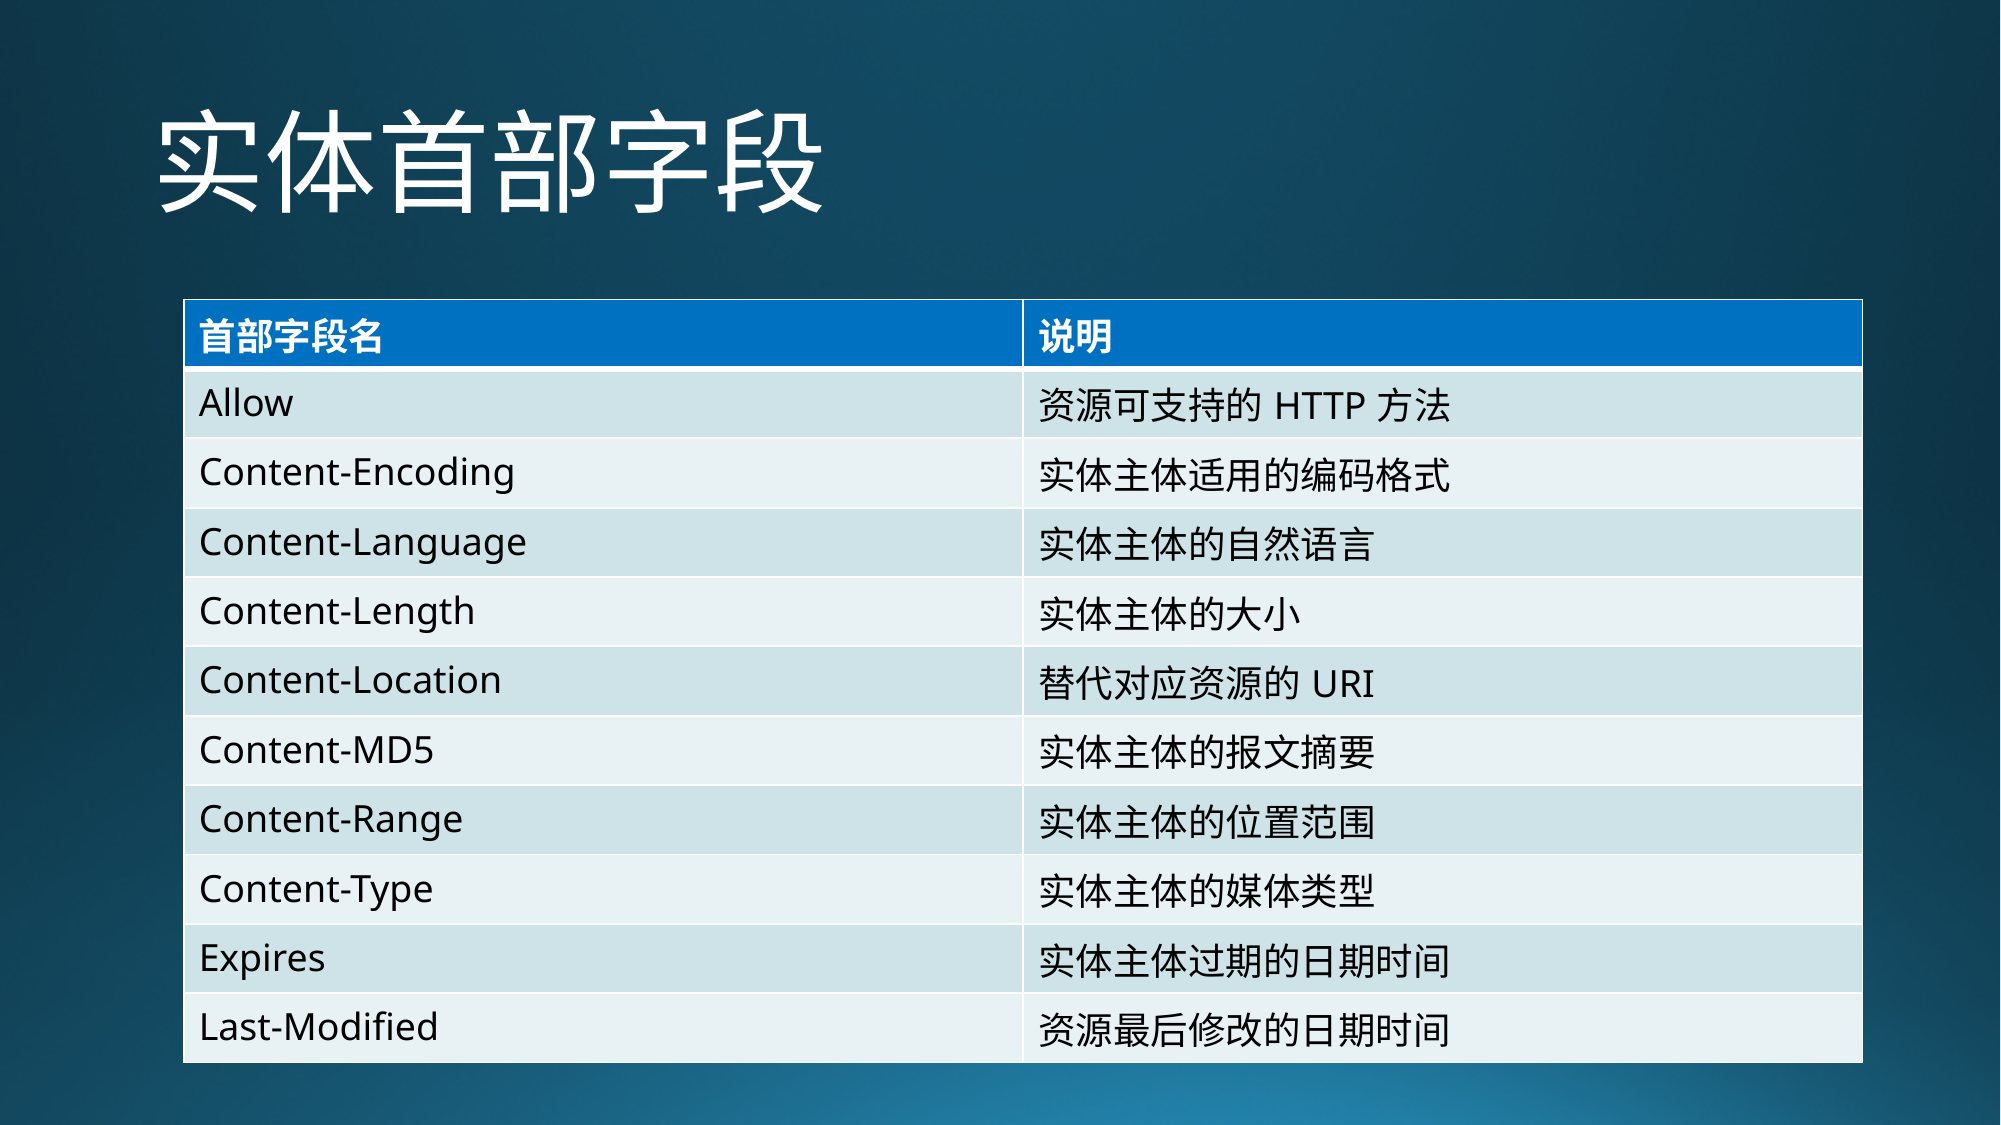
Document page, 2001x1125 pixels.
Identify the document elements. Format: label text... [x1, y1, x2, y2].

picture [0, 0, 2001, 1125]
title 实体首部字段 [137, 59, 1863, 278]
table_cell Content-MD5 [185, 717, 1022, 784]
table_cell 资源可支持的HTTP方法 [1024, 372, 1862, 437]
table_cell 实体主体适用的编码格式 [1024, 439, 1862, 507]
table_header 首部字段名 [185, 300, 1022, 366]
table_cell 实体主体过期的日期时间 [1024, 925, 1862, 992]
table_cell 实体主体的位置范围 [1024, 786, 1862, 854]
table_cell Expires [185, 925, 1022, 992]
table_cell 实体主体的自然语言 [1024, 509, 1862, 576]
table_header 说明 [1024, 300, 1862, 366]
table_cell Content-Encoding [185, 439, 1022, 507]
table_cell Content-Location [185, 647, 1022, 715]
table_cell 实体主体的报文摘要 [1024, 717, 1862, 784]
table_cell 实体主体的大小 [1024, 578, 1862, 645]
table_cell 实体主体的媒体类型 [1024, 855, 1862, 923]
table_cell 资源最后修改的日期时间 [1024, 994, 1862, 1062]
table_cell Content-Length [185, 578, 1022, 645]
table_cell Content-Range [185, 786, 1022, 854]
table_cell Last-Modified [185, 994, 1022, 1062]
table_cell Content-Language [185, 509, 1022, 576]
table_cell 替代对应资源的URI [1024, 647, 1862, 715]
table_cell Content-Type [185, 855, 1022, 923]
table_cell Allow [185, 372, 1022, 437]
